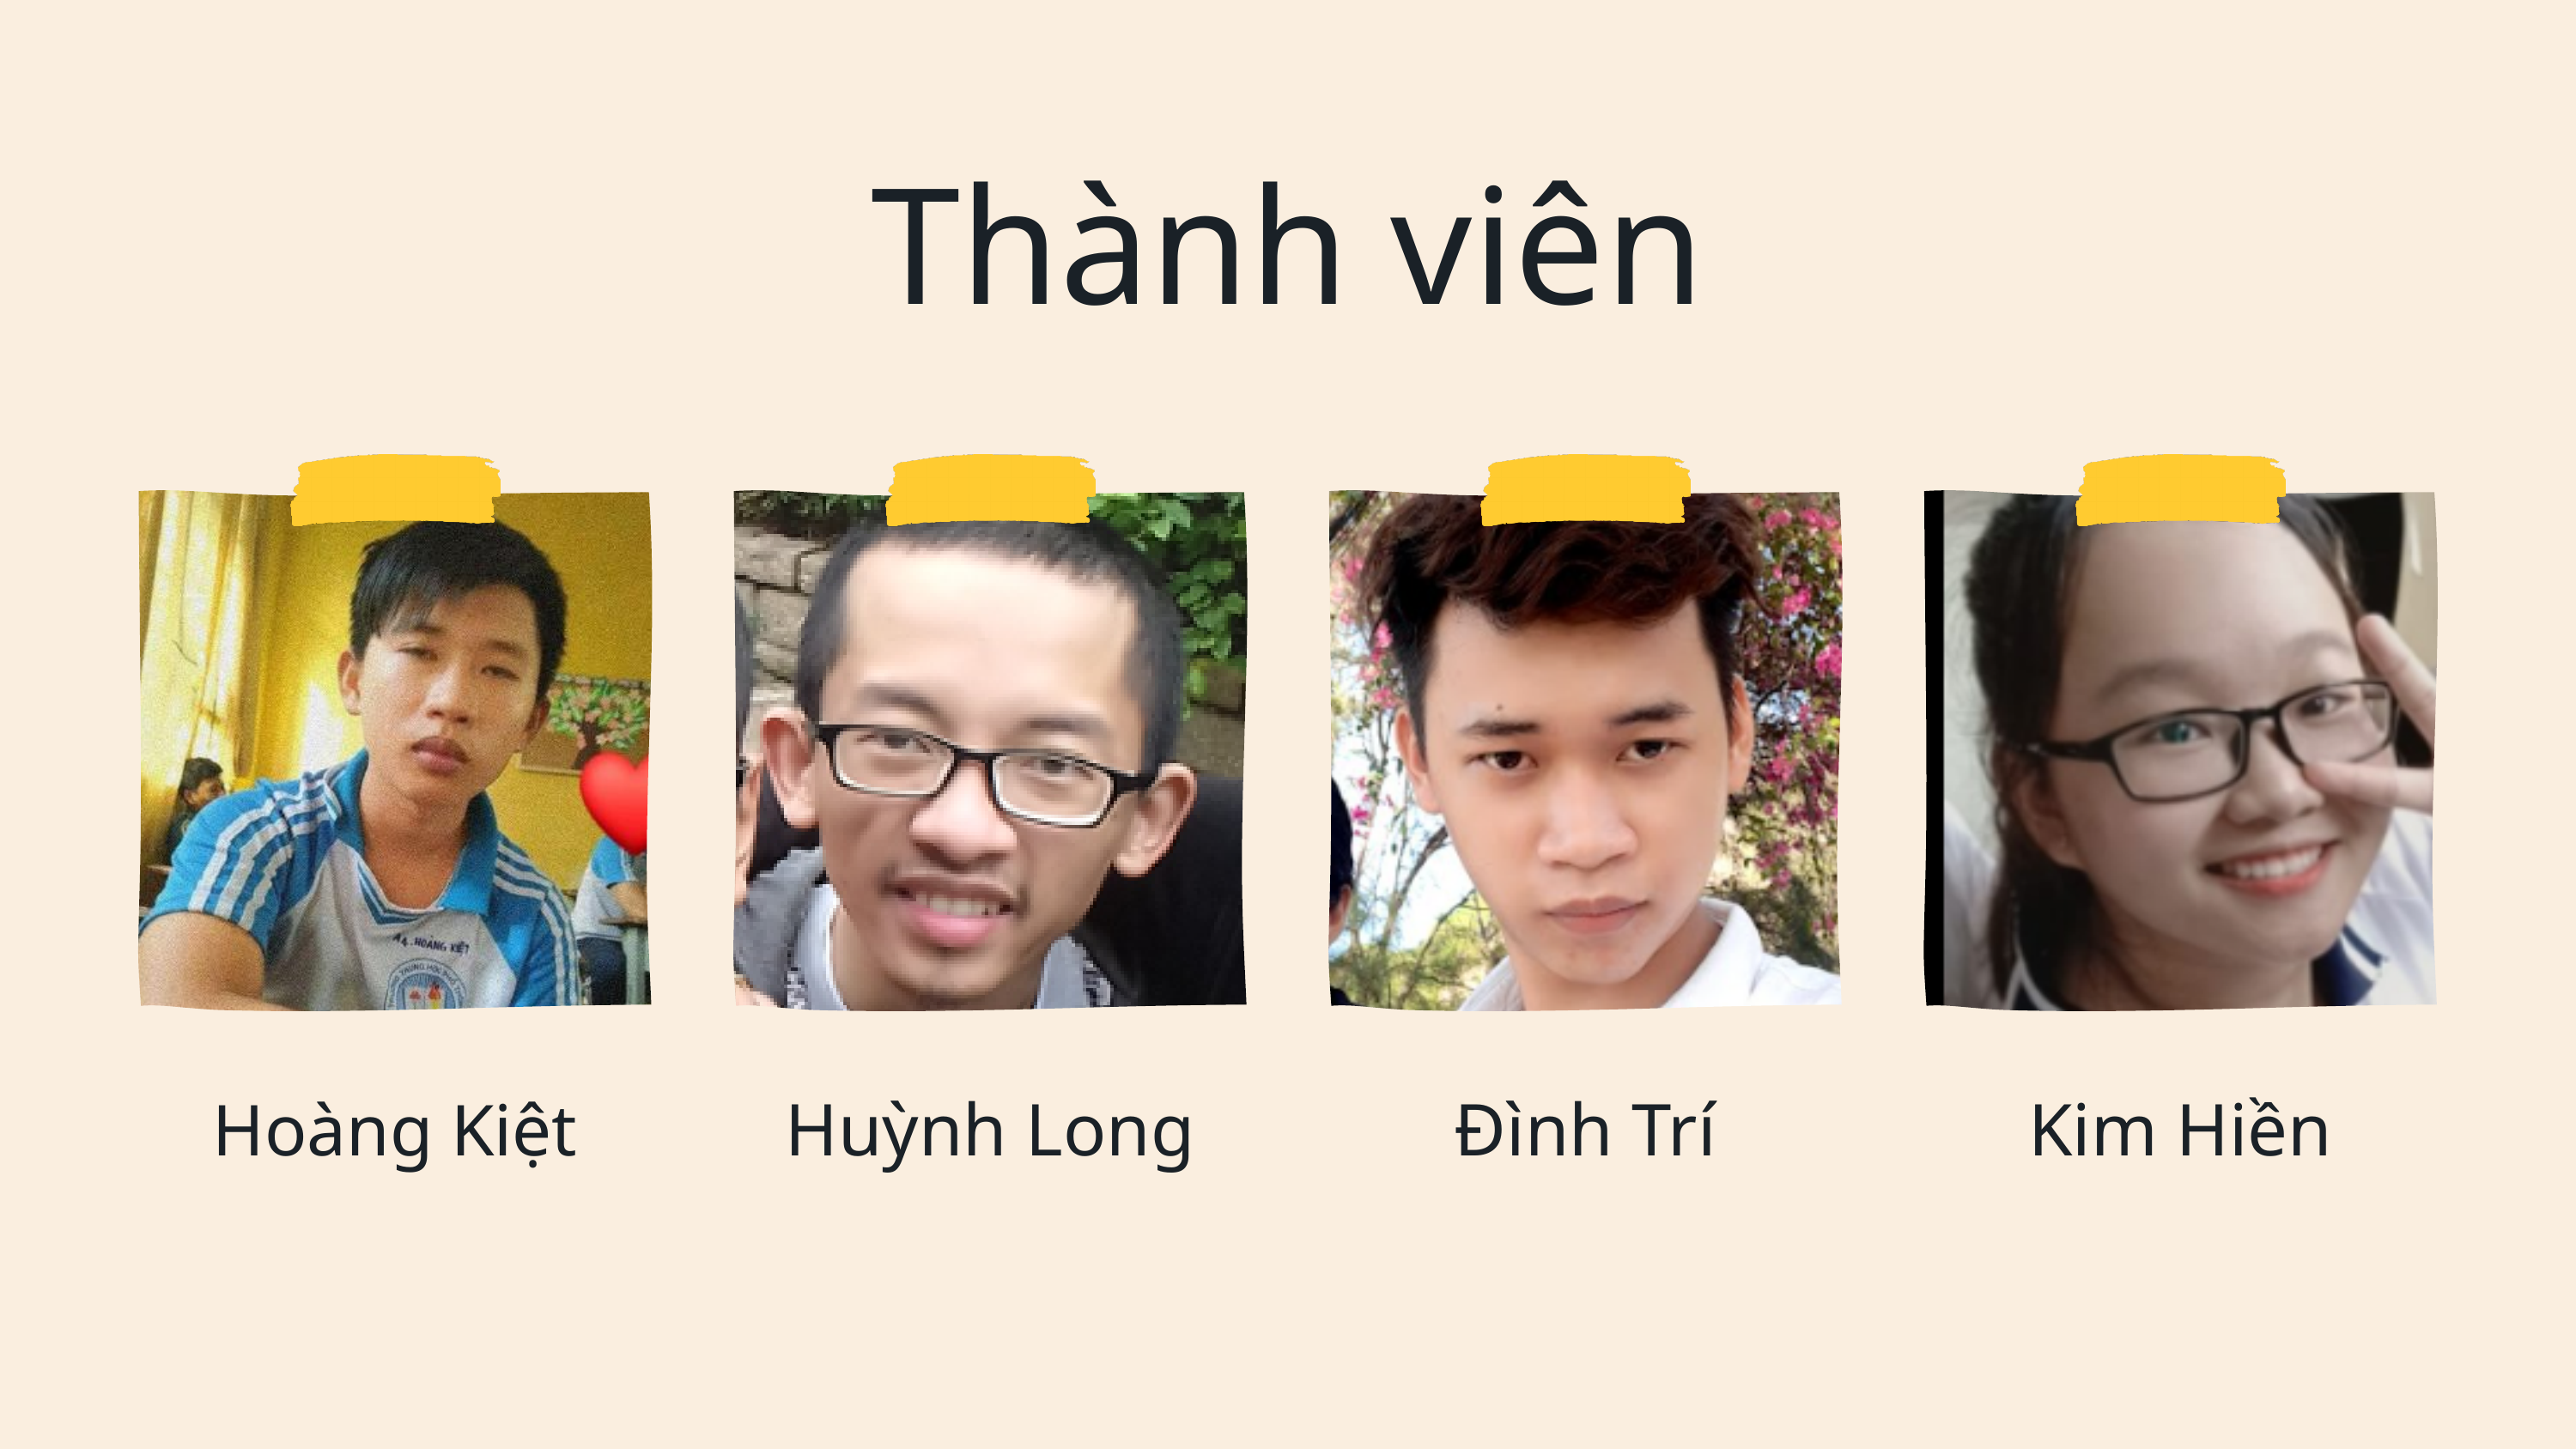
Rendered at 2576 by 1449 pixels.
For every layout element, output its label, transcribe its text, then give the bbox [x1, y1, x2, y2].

text_box Đình Trí [1370, 1077, 1801, 1171]
text_box Hoàng Kiệt [179, 1078, 611, 1171]
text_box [1327, 489, 1843, 1012]
text_box Thành viên [536, 143, 2040, 337]
picture [884, 454, 1096, 527]
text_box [1923, 489, 2439, 1012]
picture [2075, 454, 2287, 527]
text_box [732, 489, 1248, 1012]
picture [289, 454, 501, 527]
text_box Huỳnh Long [775, 1077, 1206, 1171]
text_box Kim Hiền [1965, 1077, 2397, 1171]
picture [1480, 454, 1692, 527]
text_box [137, 489, 653, 1012]
